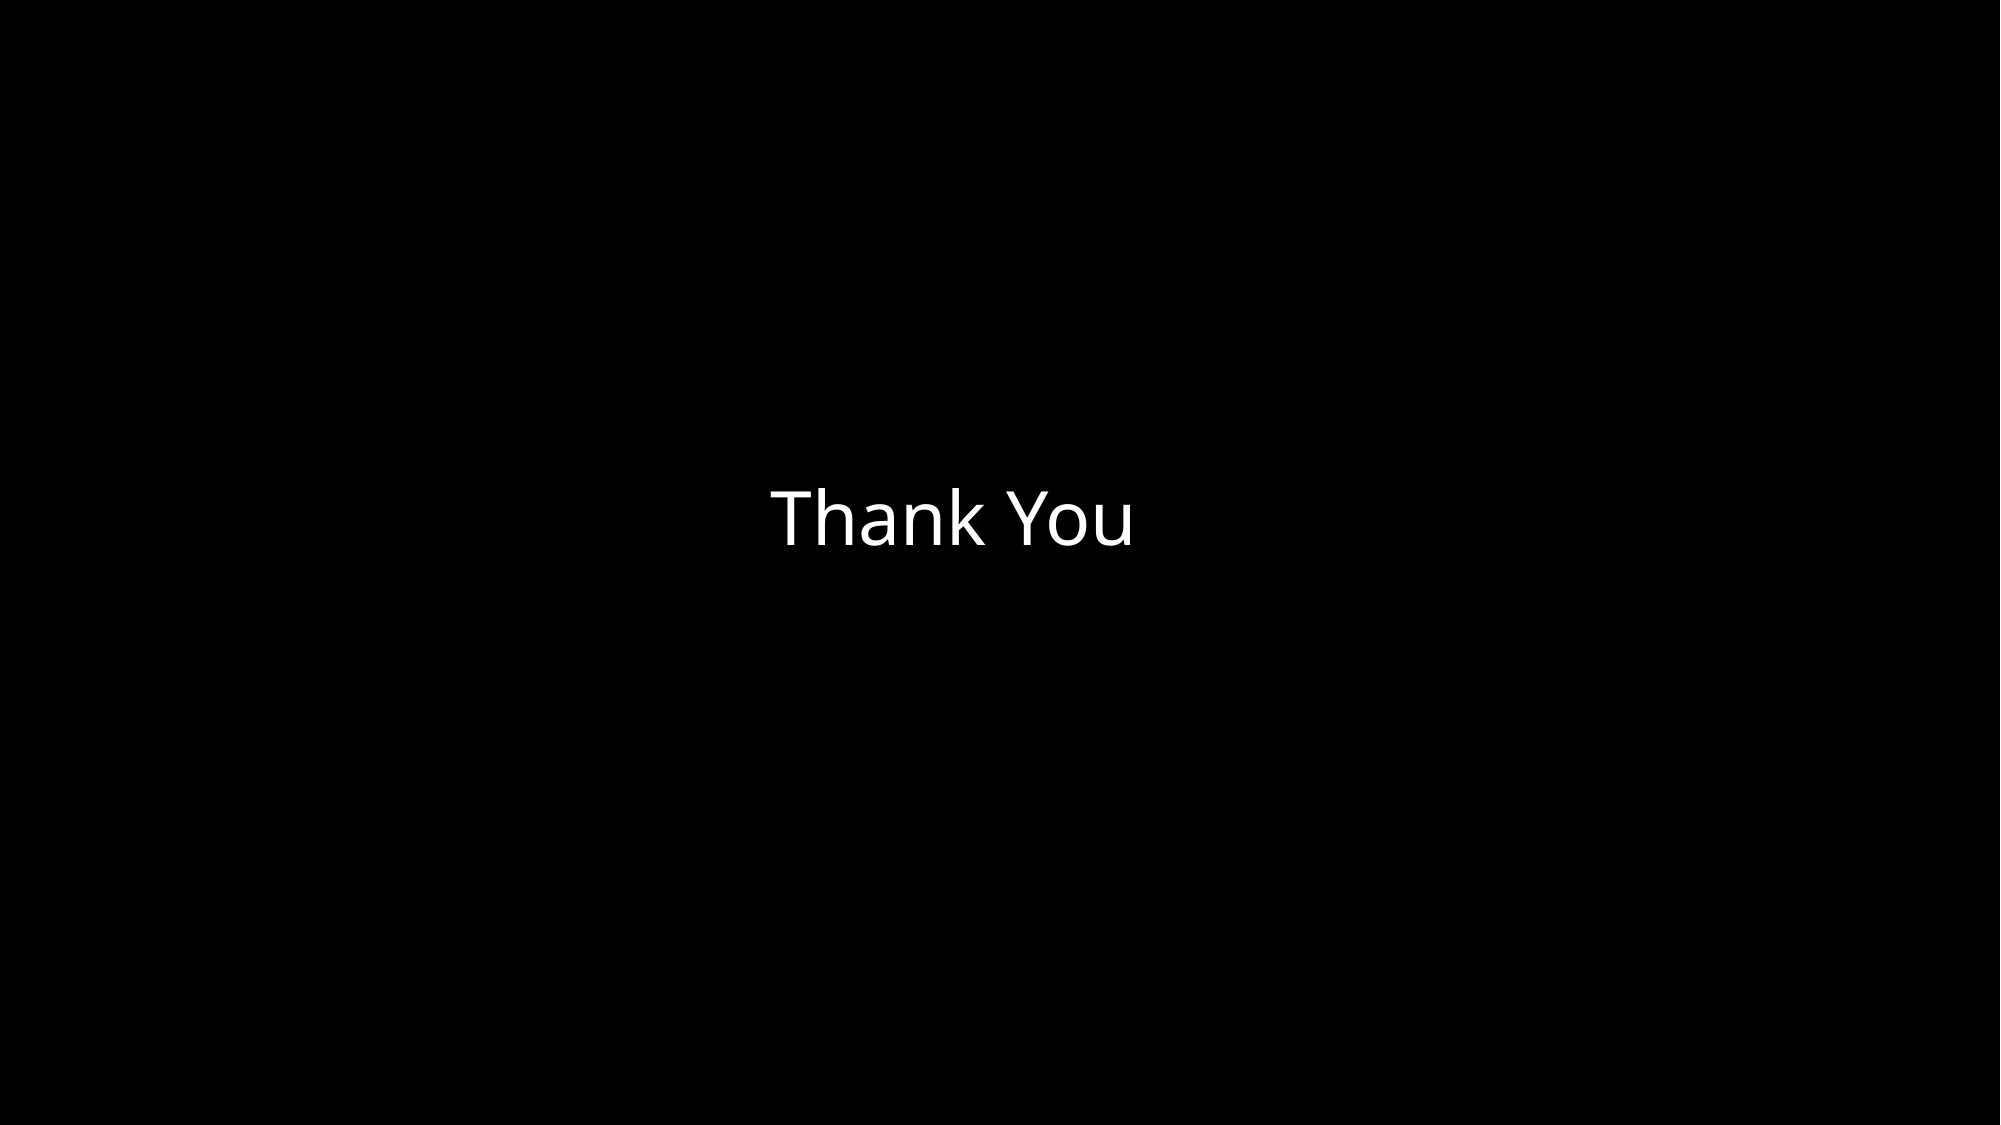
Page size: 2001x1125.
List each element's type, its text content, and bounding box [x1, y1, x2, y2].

text_box Thank You [755, 462, 1152, 568]
